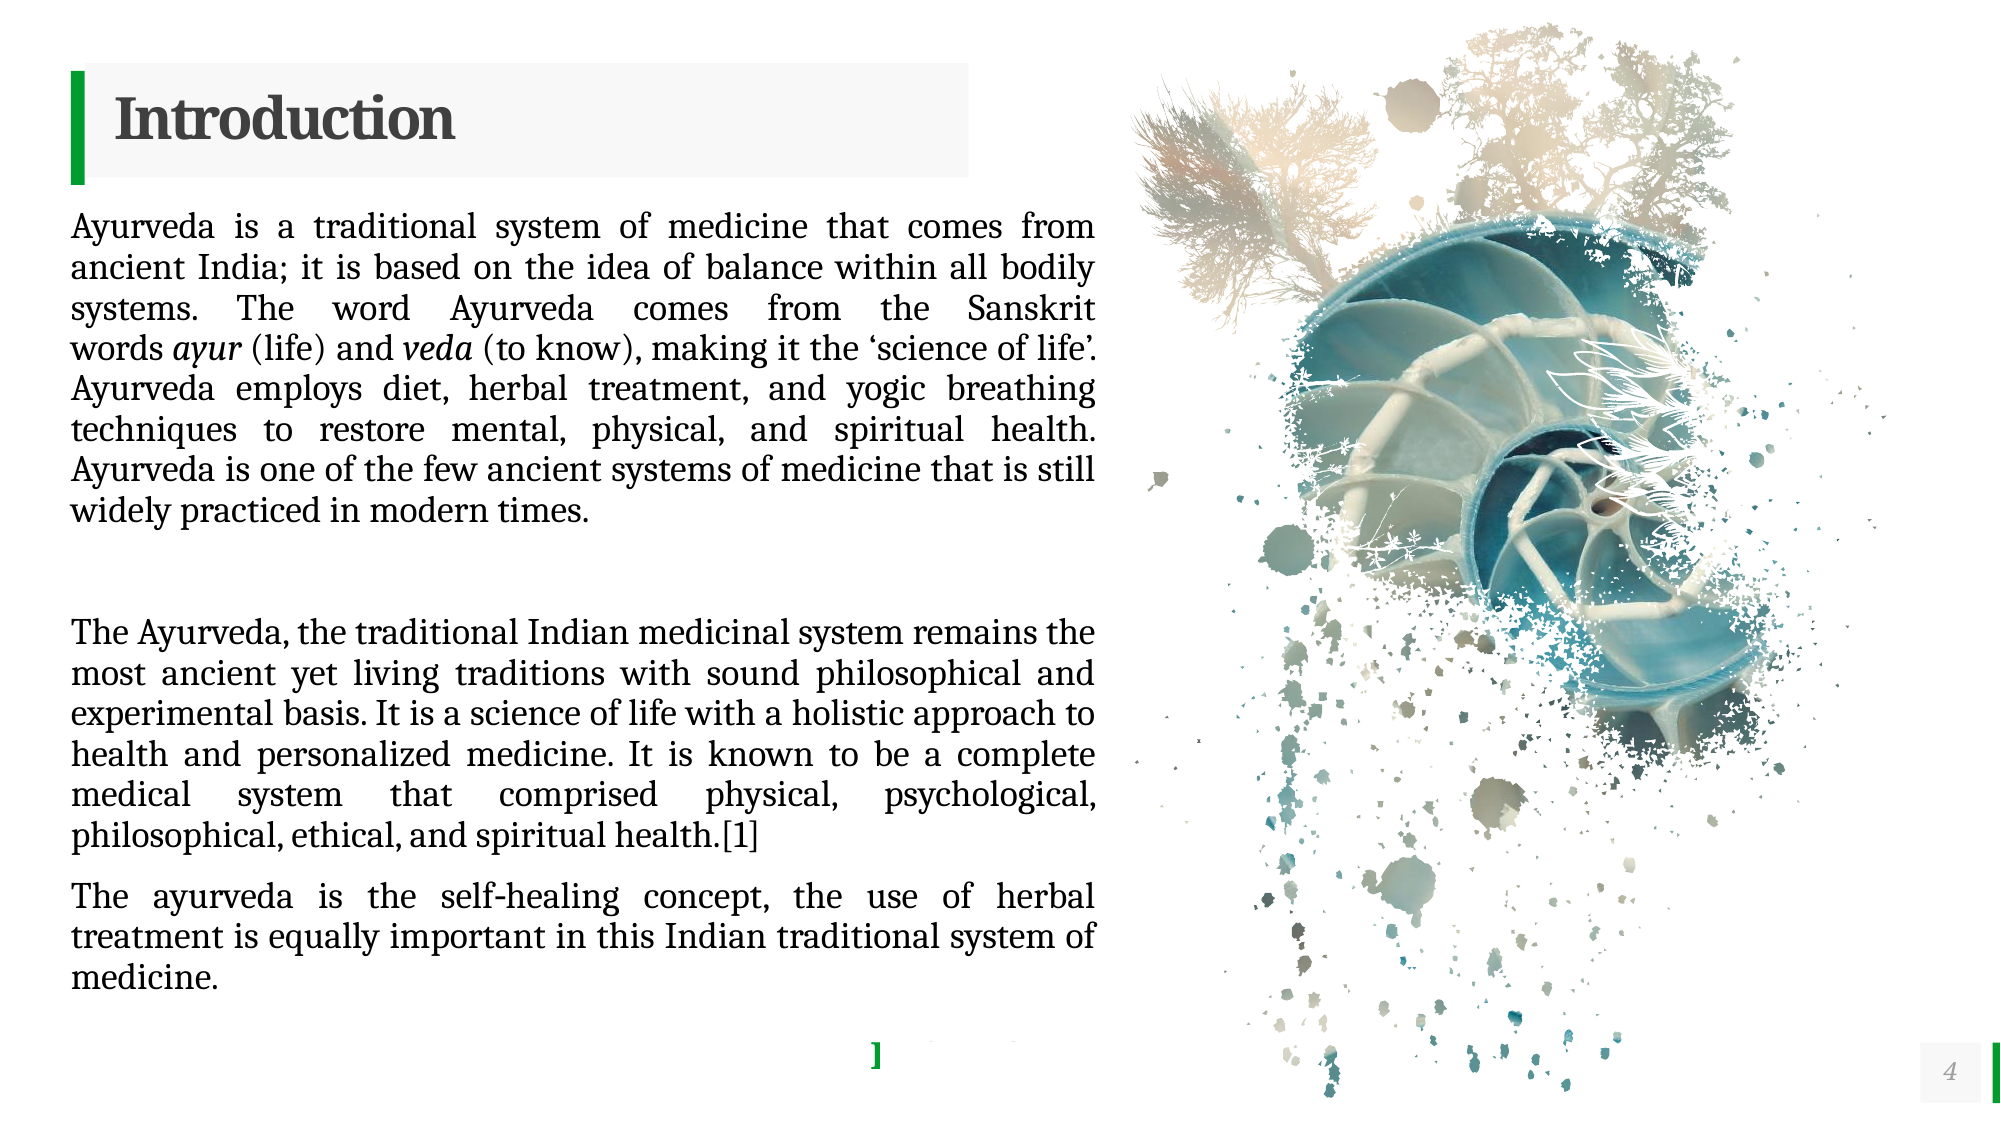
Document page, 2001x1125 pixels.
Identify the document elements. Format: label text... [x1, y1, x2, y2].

list Ayurveda is a traditional system of medicine that comes from ancient India; it is based on the idea of balance within all bodily systems. The word Ayurveda comes from the Sanskrit words ayur (life) and veda (to know), making it the ‘science of life’. Ayurveda employs diet, herbal treatment, and yogic breathing techniques to restore mental, physical, and spiritual health. Ayurveda is one of the few ancient systems of medicine that is still widely practiced in modern times. The Ayurveda, the traditional Indian medicinal system remains the most ancient yet living traditions with sound philosophical and experimental basis. It is a science of life with a holistic approach to health and personalized medicine. It is known to be a complete medical system that comprised physical, psychological, philosophical, ethical, and spiritual health.[1] The ayurveda is the self‑healing concept, the use of herbal treatment is equally important in this Indian traditional system of medicine. [70, 206, 1097, 1125]
slide_number 4 [1920, 1042, 1982, 1103]
picture [880, 22, 1887, 1103]
title Introduction [84, 63, 969, 178]
